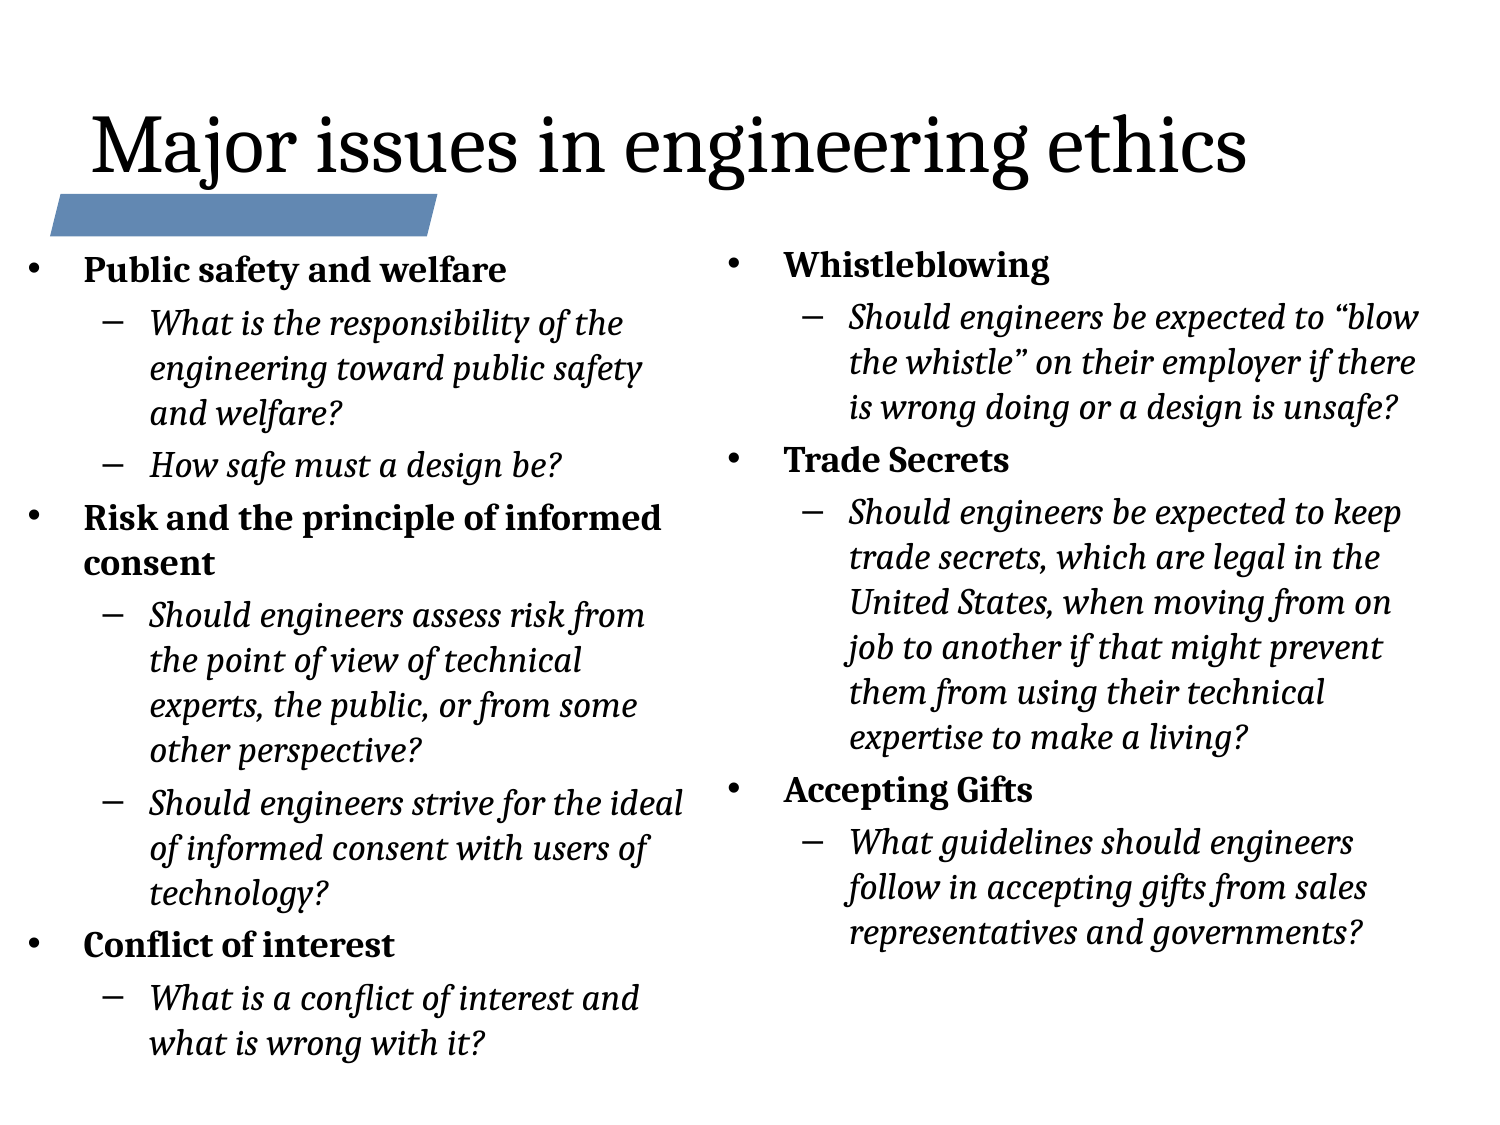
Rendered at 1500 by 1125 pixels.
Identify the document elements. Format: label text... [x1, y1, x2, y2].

list Public safety and welfare What is the responsibility of the engineering toward public safety and welfare? How safe must a design be? Risk and the principle of informed consent Should engineers assess risk from the point of view of technical experts, the public, or from some other perspective? Should engineers strive for the ideal of informed consent with users of technology? Conflict of interest What is a conflict of interest and what is wrong with it? [12, 237, 713, 1088]
text_box Whistleblowing Should engineers be expected to “blow the whistle” on their employer if there is wrong doing or a design is unsafe? Trade Secrets Should engineers be expected to keep trade secrets, which are legal in the United States, when moving from on job to another if that might prevent them from using their technical expertise to make a living? Accepting Gifts What guidelines should engineers follow in accepting gifts from sales representatives and governments? [712, 232, 1450, 1063]
title Major issues in engineering ethics [75, 45, 1425, 233]
